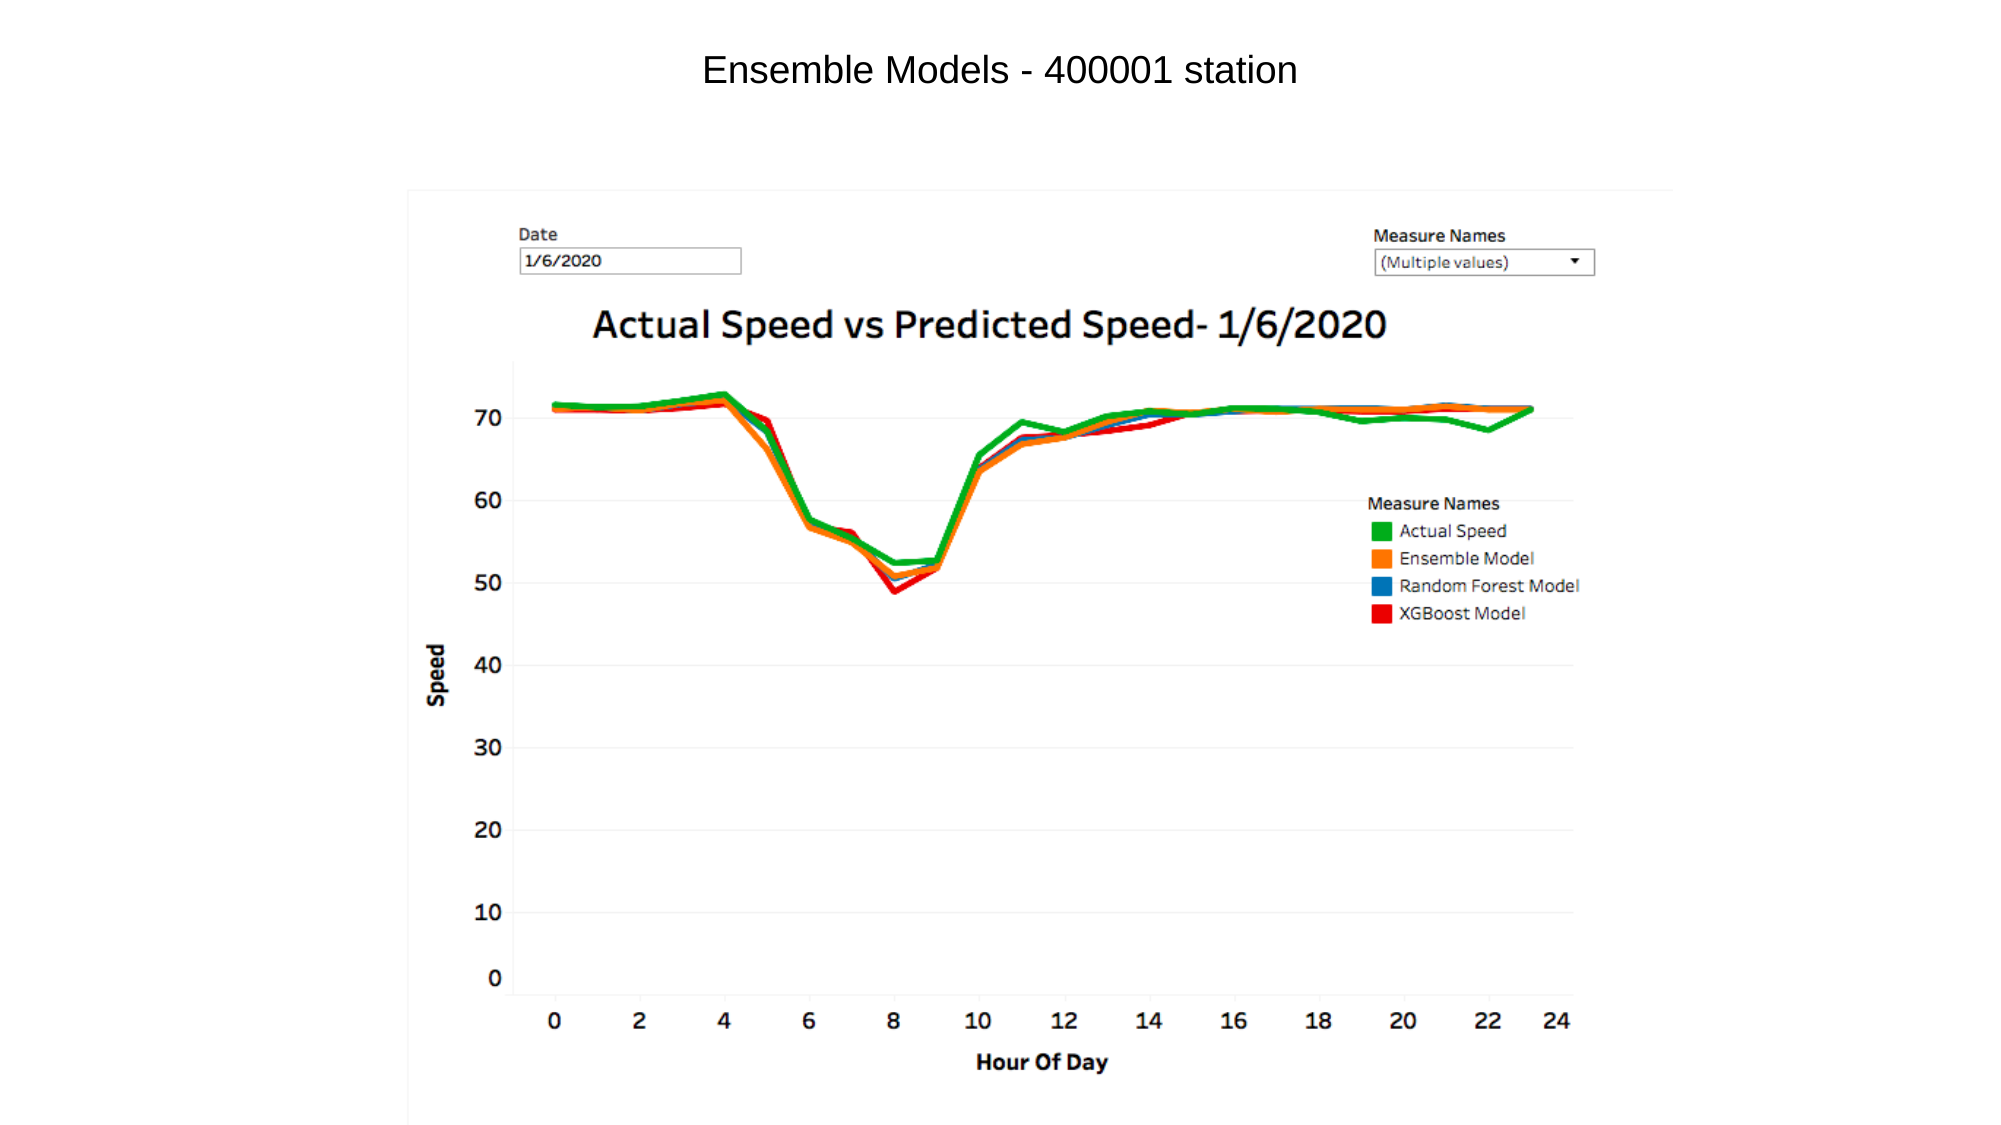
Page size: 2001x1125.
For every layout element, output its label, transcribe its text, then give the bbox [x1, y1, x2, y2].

picture [365, 176, 1674, 1125]
title Ensemble Models - 400001 station [68, 24, 1932, 157]
